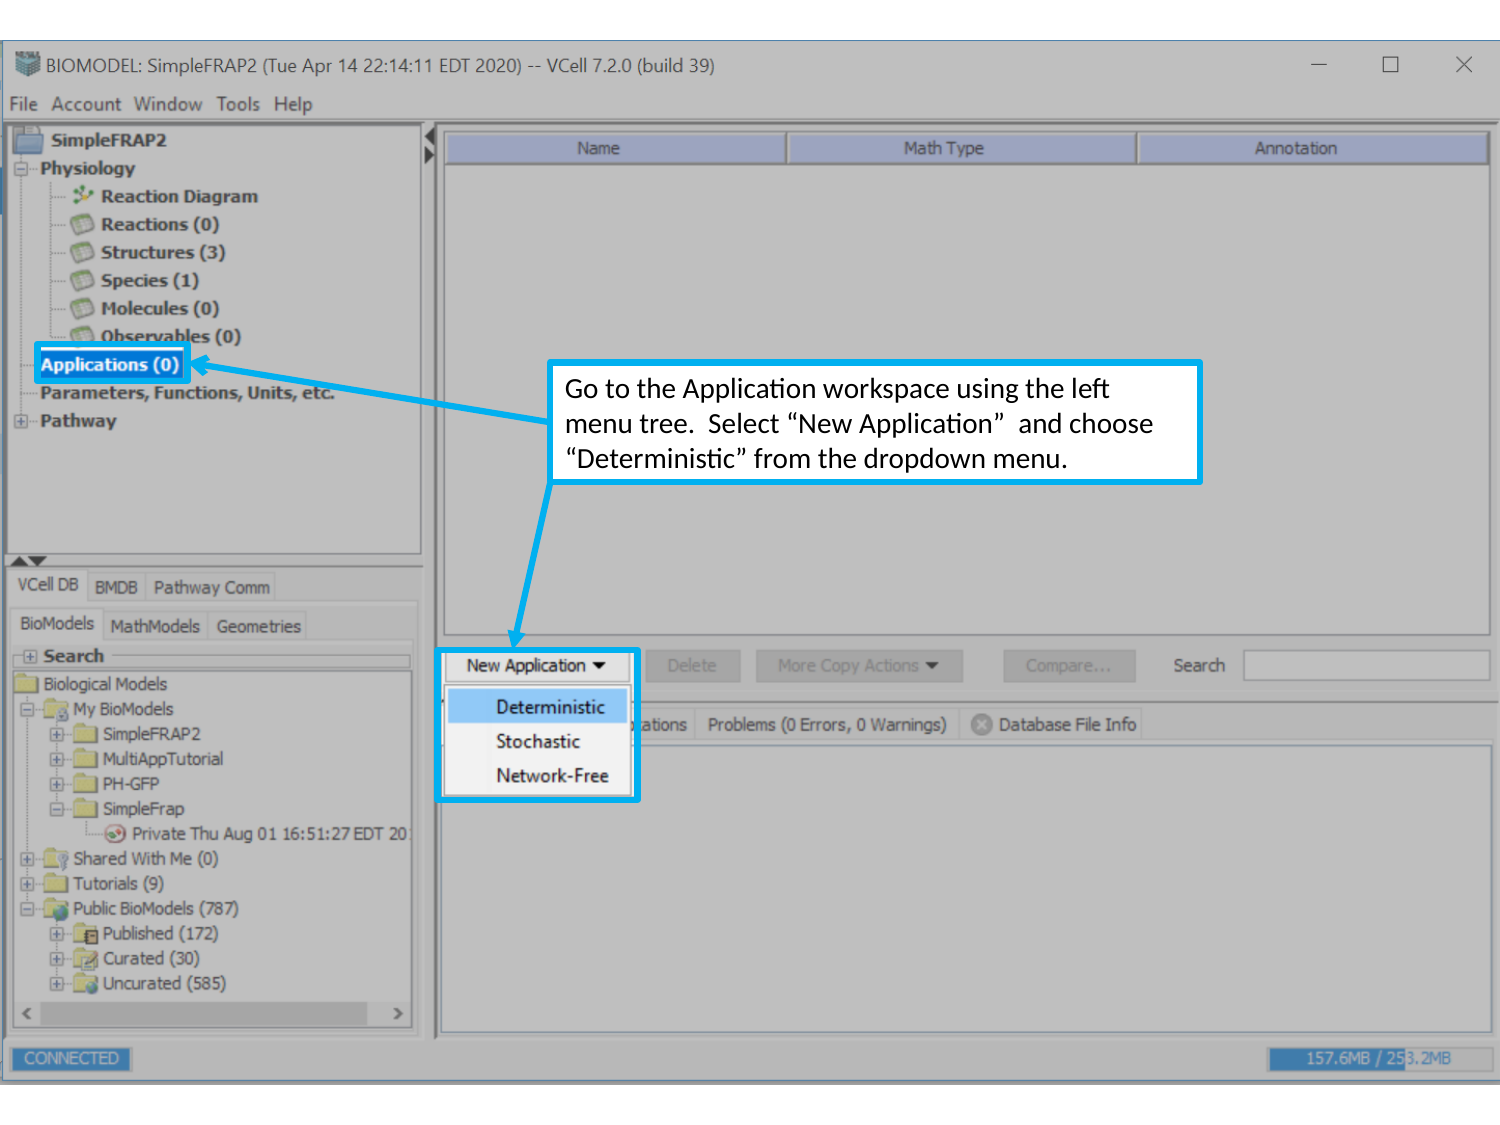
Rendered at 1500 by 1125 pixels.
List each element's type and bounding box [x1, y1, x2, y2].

text_box [187, 362, 551, 424]
picture [0, 40, 1500, 1085]
